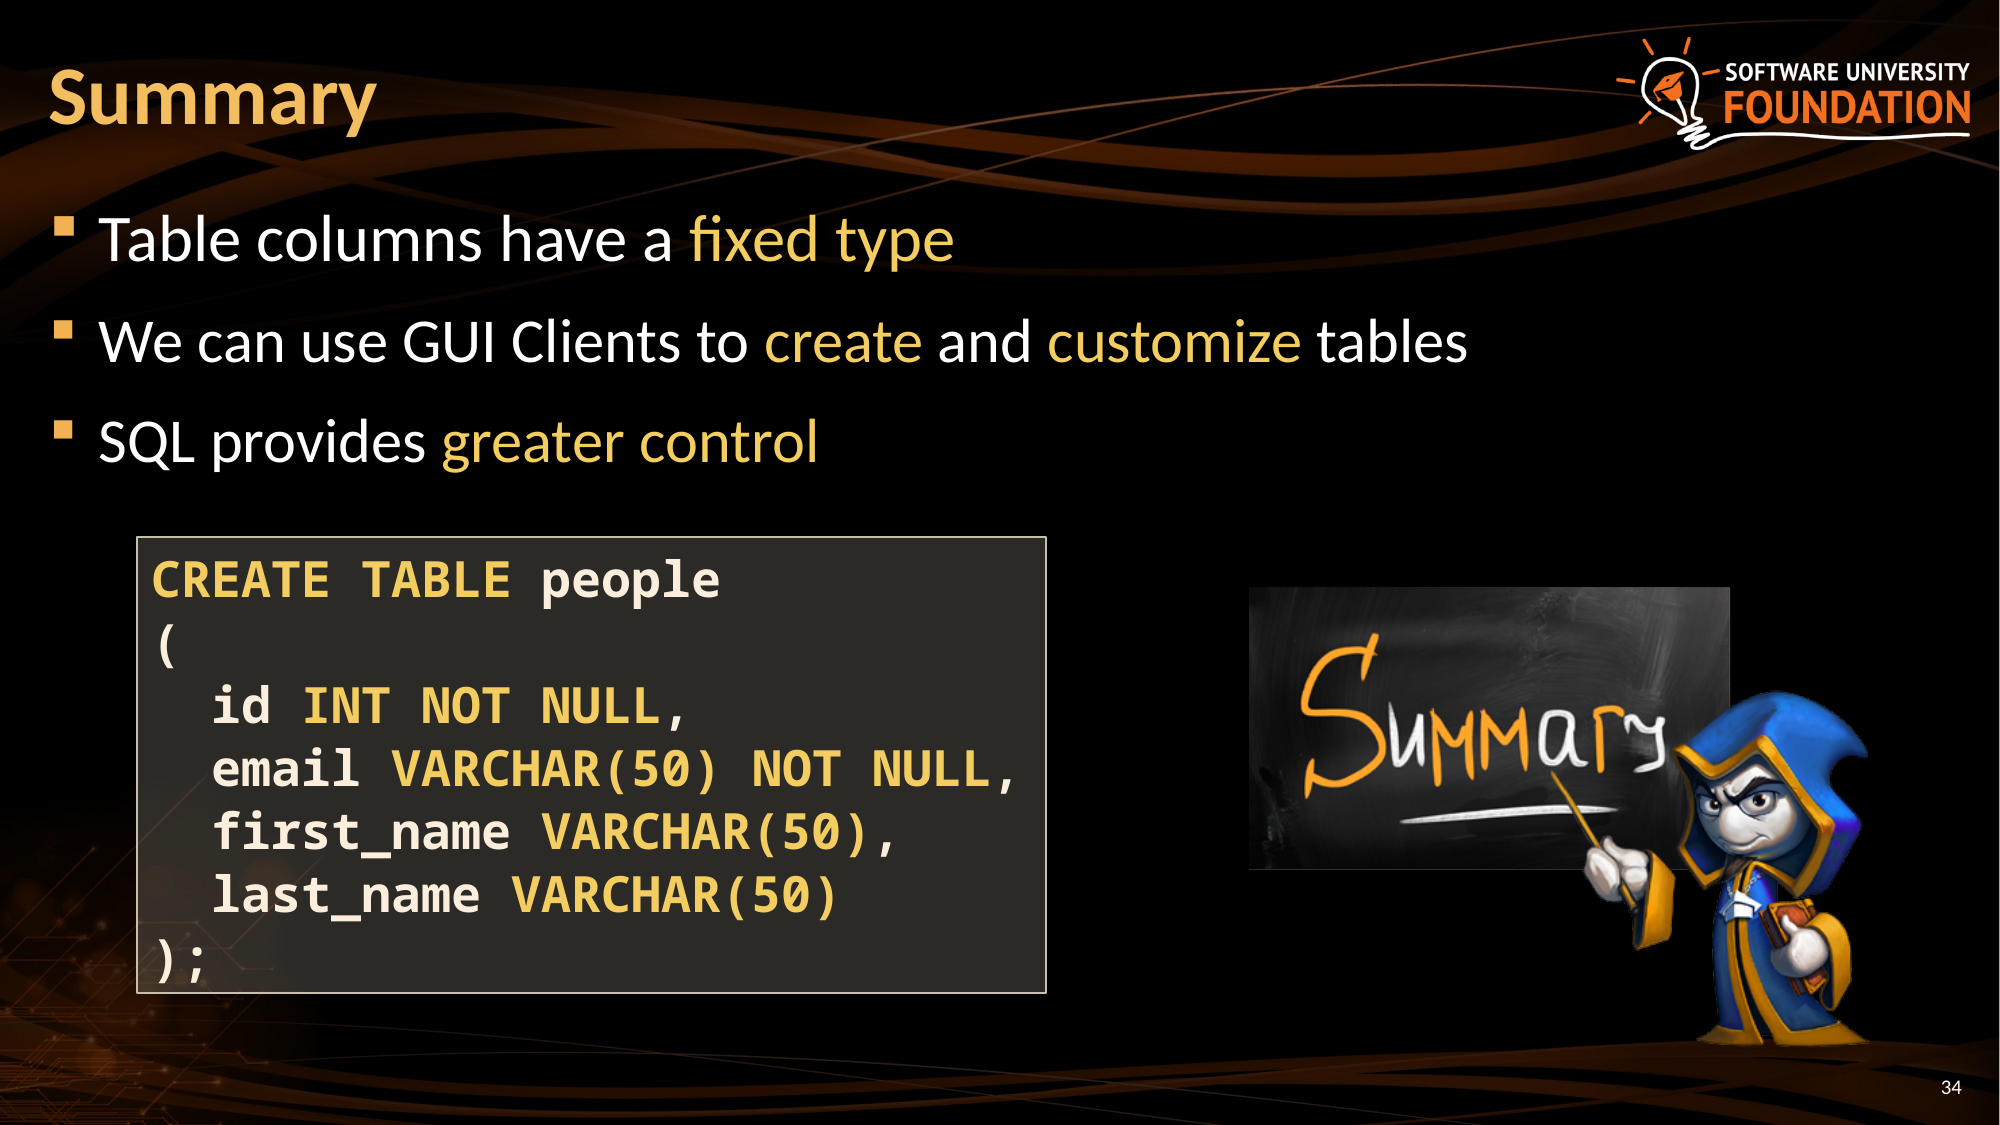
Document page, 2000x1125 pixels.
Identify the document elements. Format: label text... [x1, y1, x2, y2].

text_box CREATE TABLE people ( id INT NOT NULL, email VARCHAR(50) NOT NULL, first_name VARCHAR(50), last_name VARCHAR(50) ); [137, 537, 1046, 993]
list Table columns have a fixed type We can use GUI Clients to create and customize tables SQL provides greater control [31, 188, 1968, 1103]
title Summary [30, 6, 1602, 189]
picture [0, 0, 2000, 1125]
